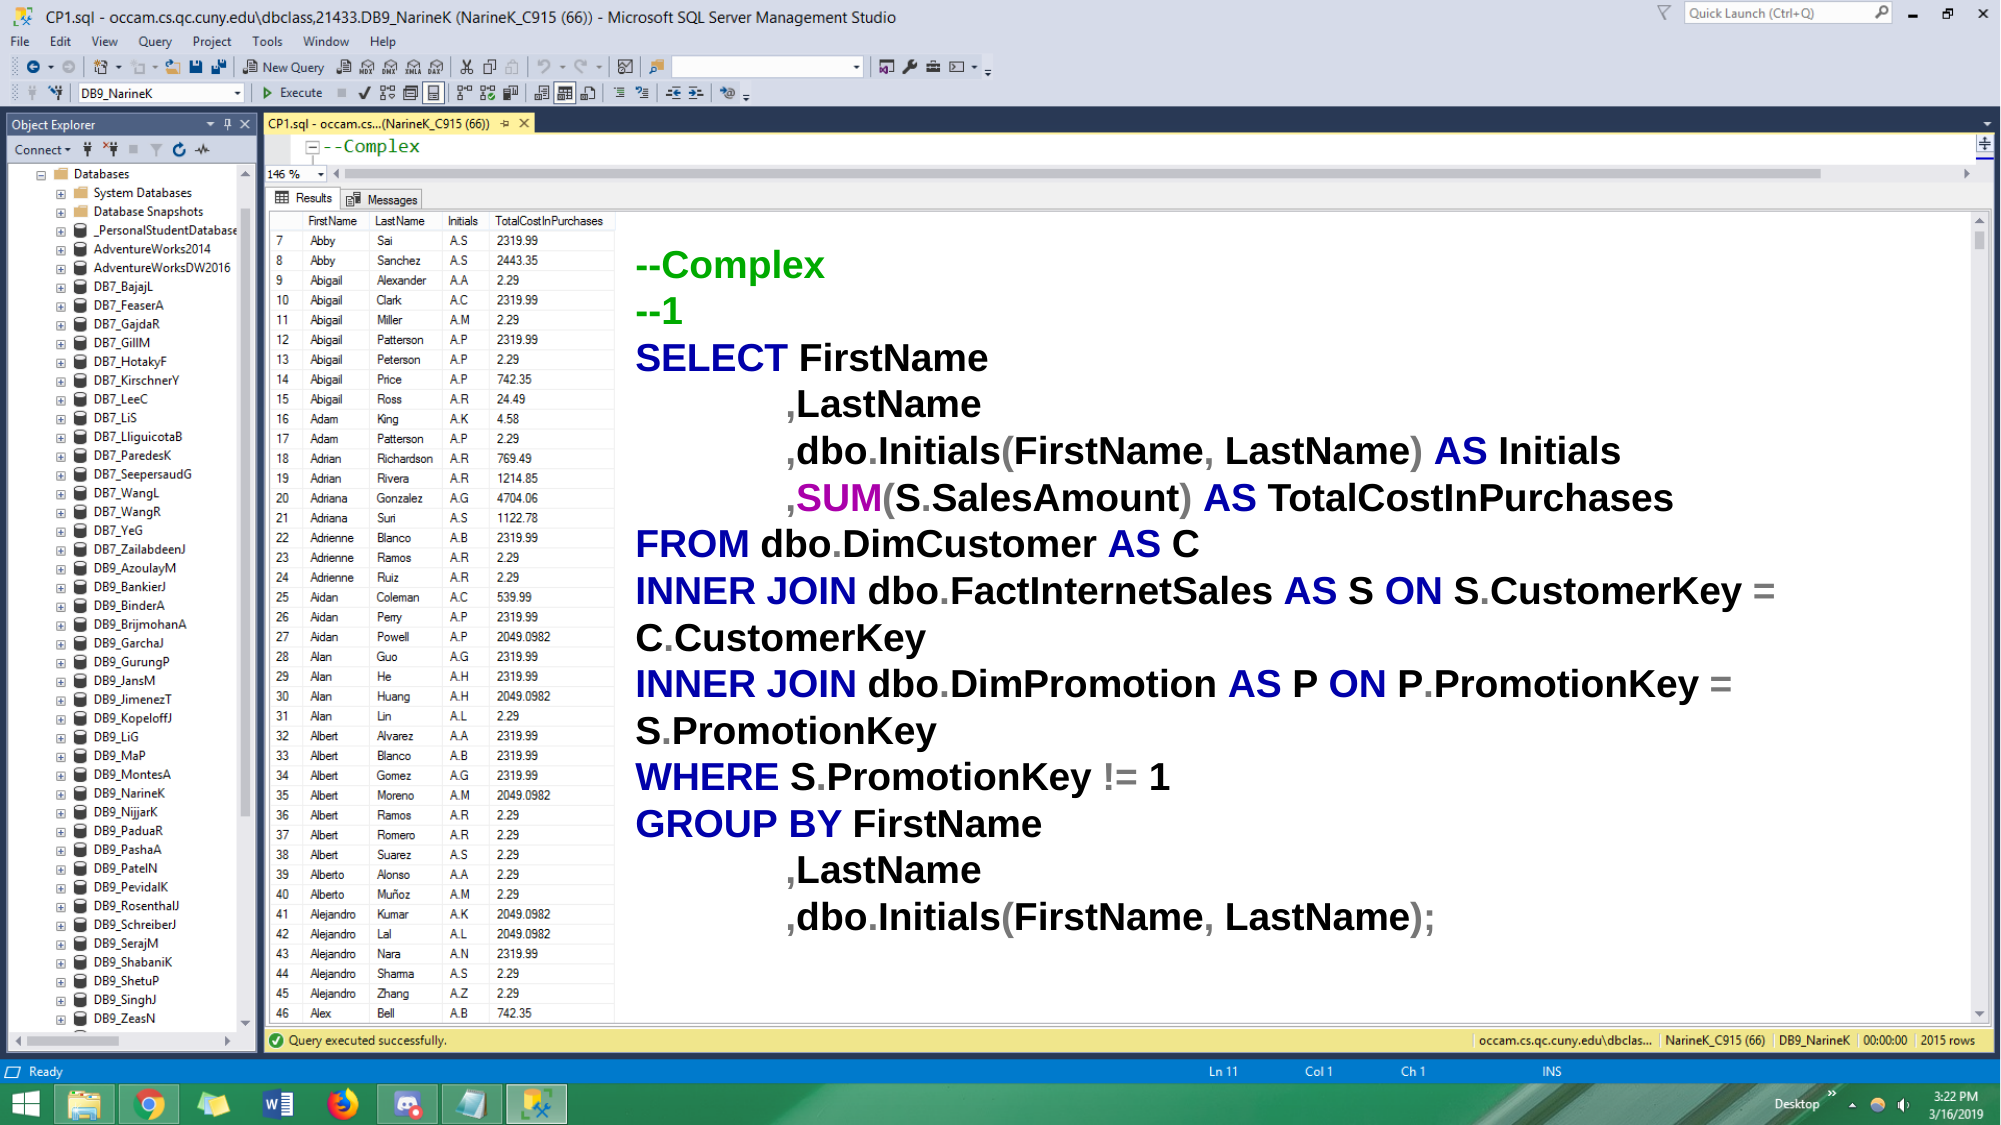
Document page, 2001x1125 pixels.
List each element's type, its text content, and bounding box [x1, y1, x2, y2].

title --Complex --1 SELECT FirstName ,LastName ,dbo.Initials(FirstName, LastName) AS Initials ,SUM(S.SalesAmount) AS TotalCostInPurchases FROM dbo.DimCustomer AS C INNER JOIN dbo.FactInternetSales AS S ON S.CustomerKey = C.CustomerKey INNER JOIN dbo.DimPromotion AS P ON P.PromotionKey = S.PromotionKey WHERE S.PromotionKey != 1 GROUP BY FirstName ,LastName ,dbo.Initials(FirstName, LastName); [615, 219, 1948, 1053]
picture [0, 0, 2001, 1125]
